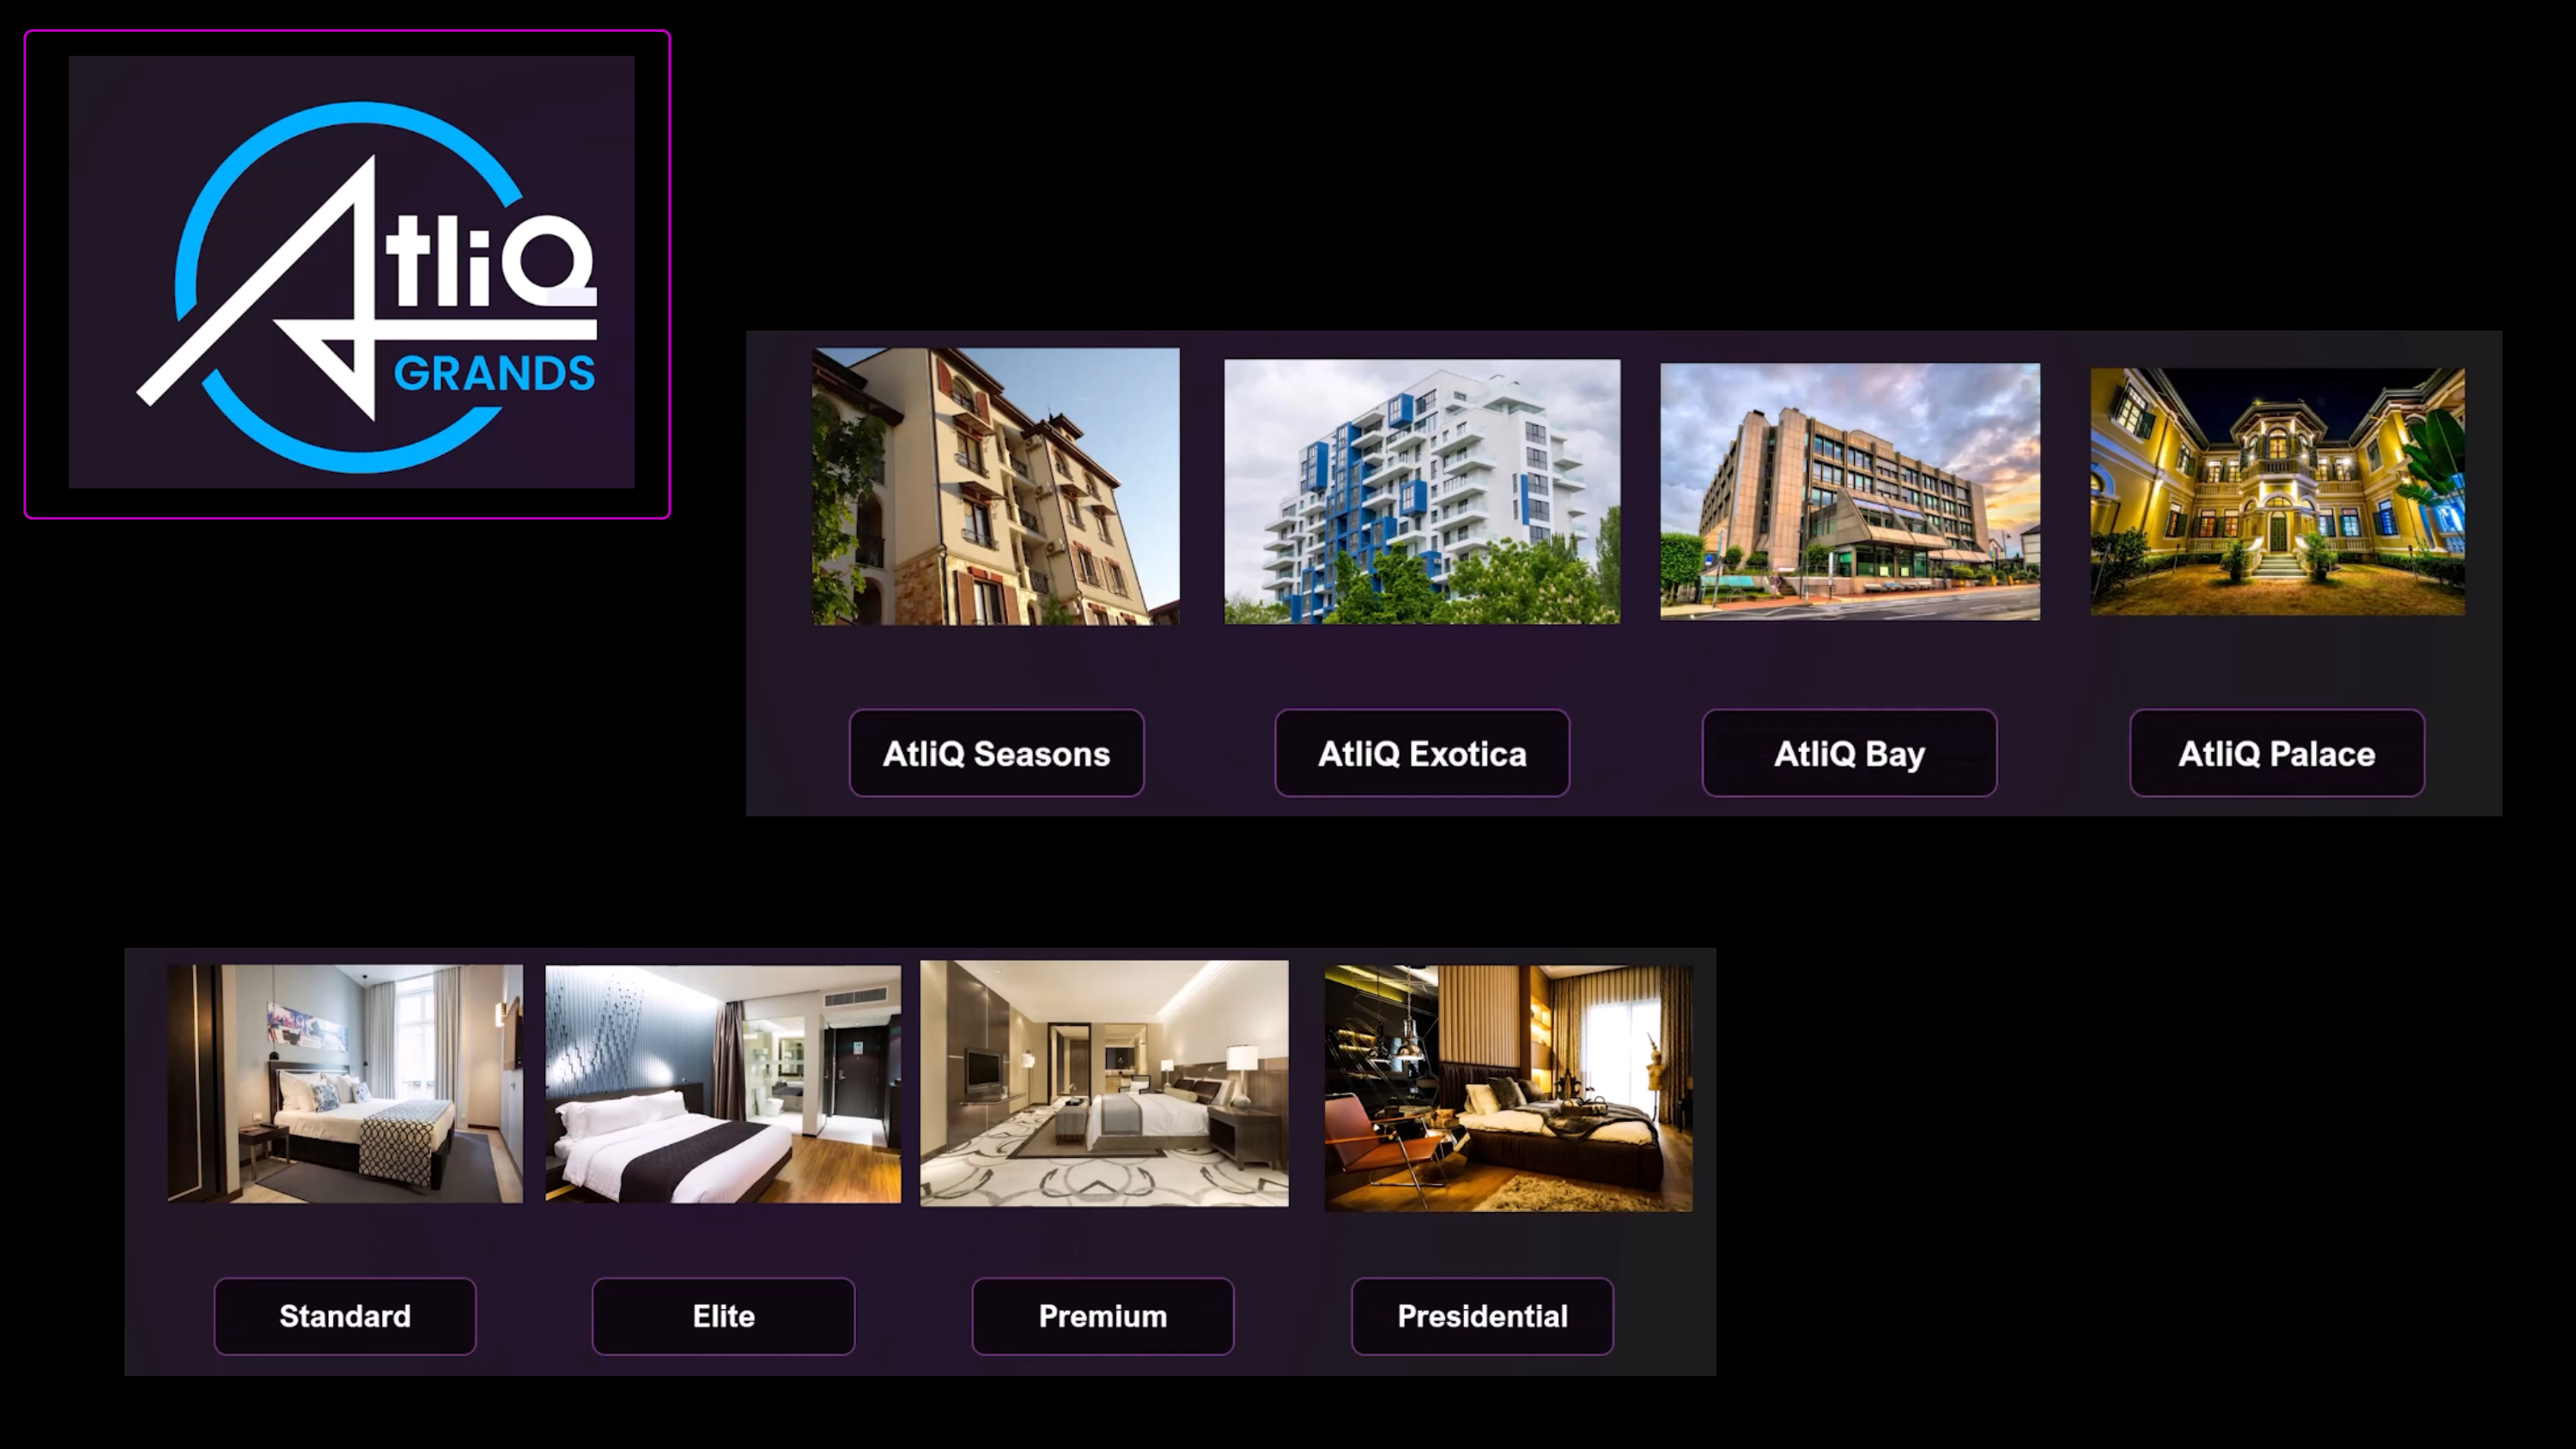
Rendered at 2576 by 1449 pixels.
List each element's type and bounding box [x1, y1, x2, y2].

text_box [24, 30, 671, 519]
text_box [745, 330, 2503, 816]
text_box [125, 948, 1717, 1376]
